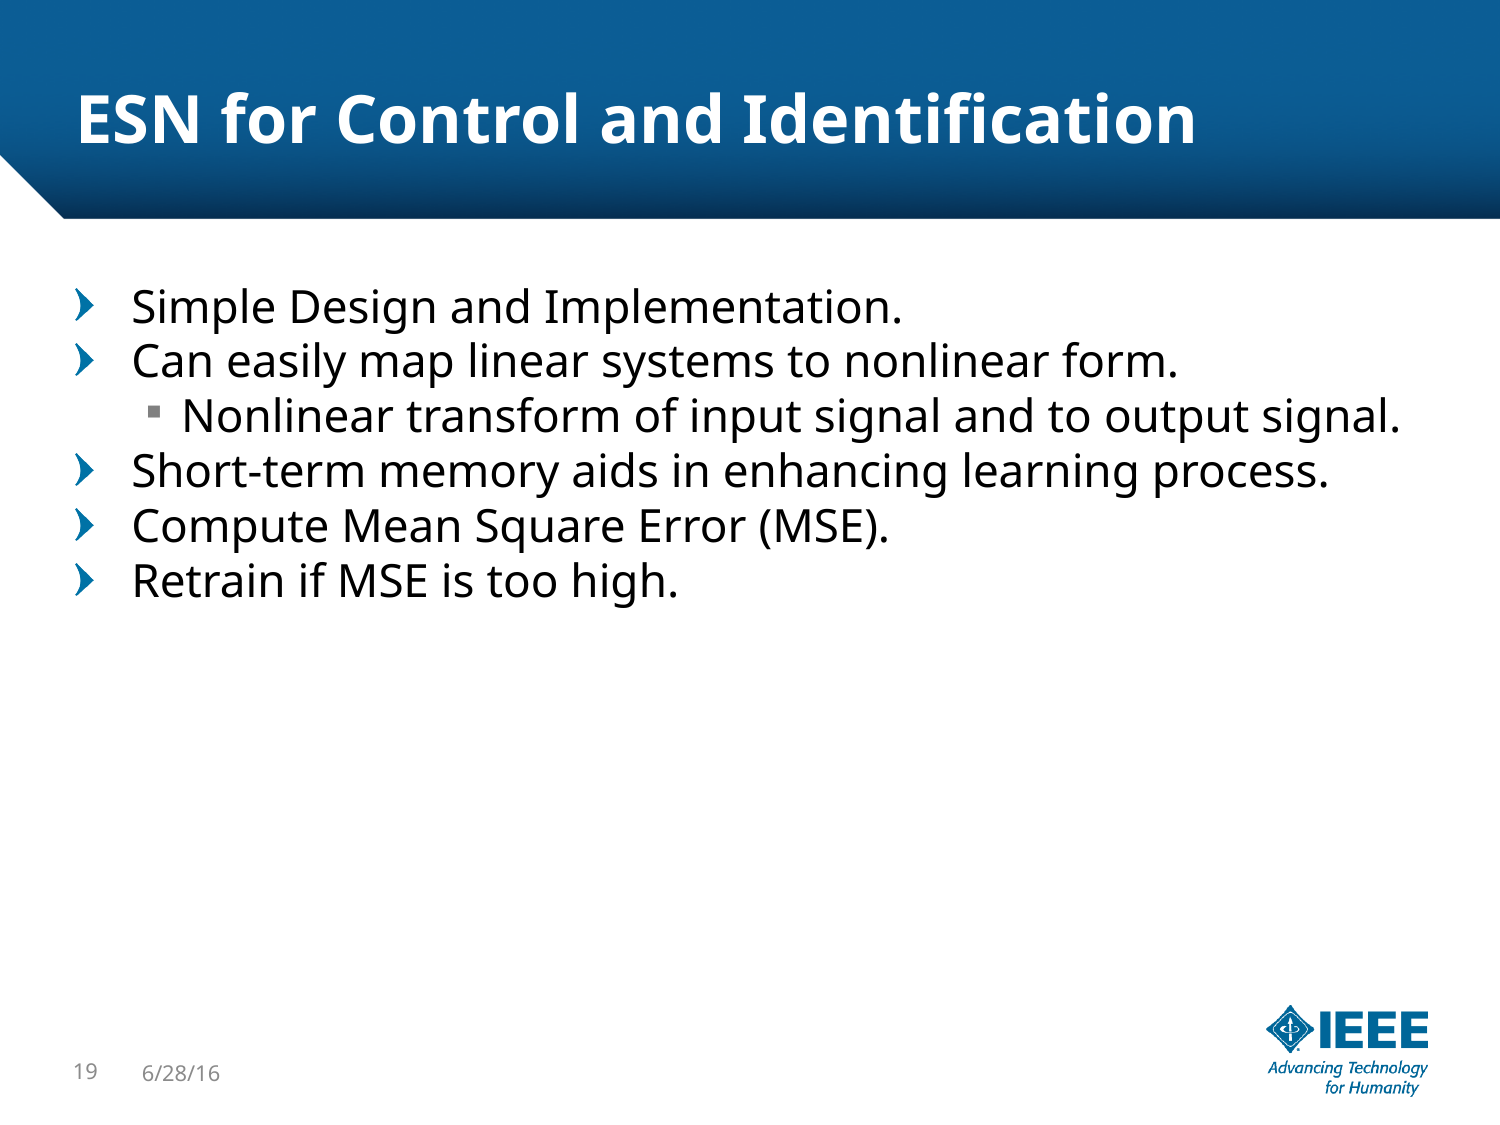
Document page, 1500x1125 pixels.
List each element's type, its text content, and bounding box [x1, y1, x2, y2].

text_box ESN for Control and Identification [60, 32, 1435, 201]
text_box <number> [72, 1042, 132, 1102]
text_box Simple Design and Implementation. Can easily map linear systems to nonlinear form. Nonlinear transform of input signal and to output signal. Short-term memory aids in enhancing learning process. Compute Mean Square Error (MSE). Retrain if MSE is too high. [60, 269, 1435, 986]
text_box 6/28/16 [141, 1042, 411, 1102]
picture [0, 0, 1500, 1125]
